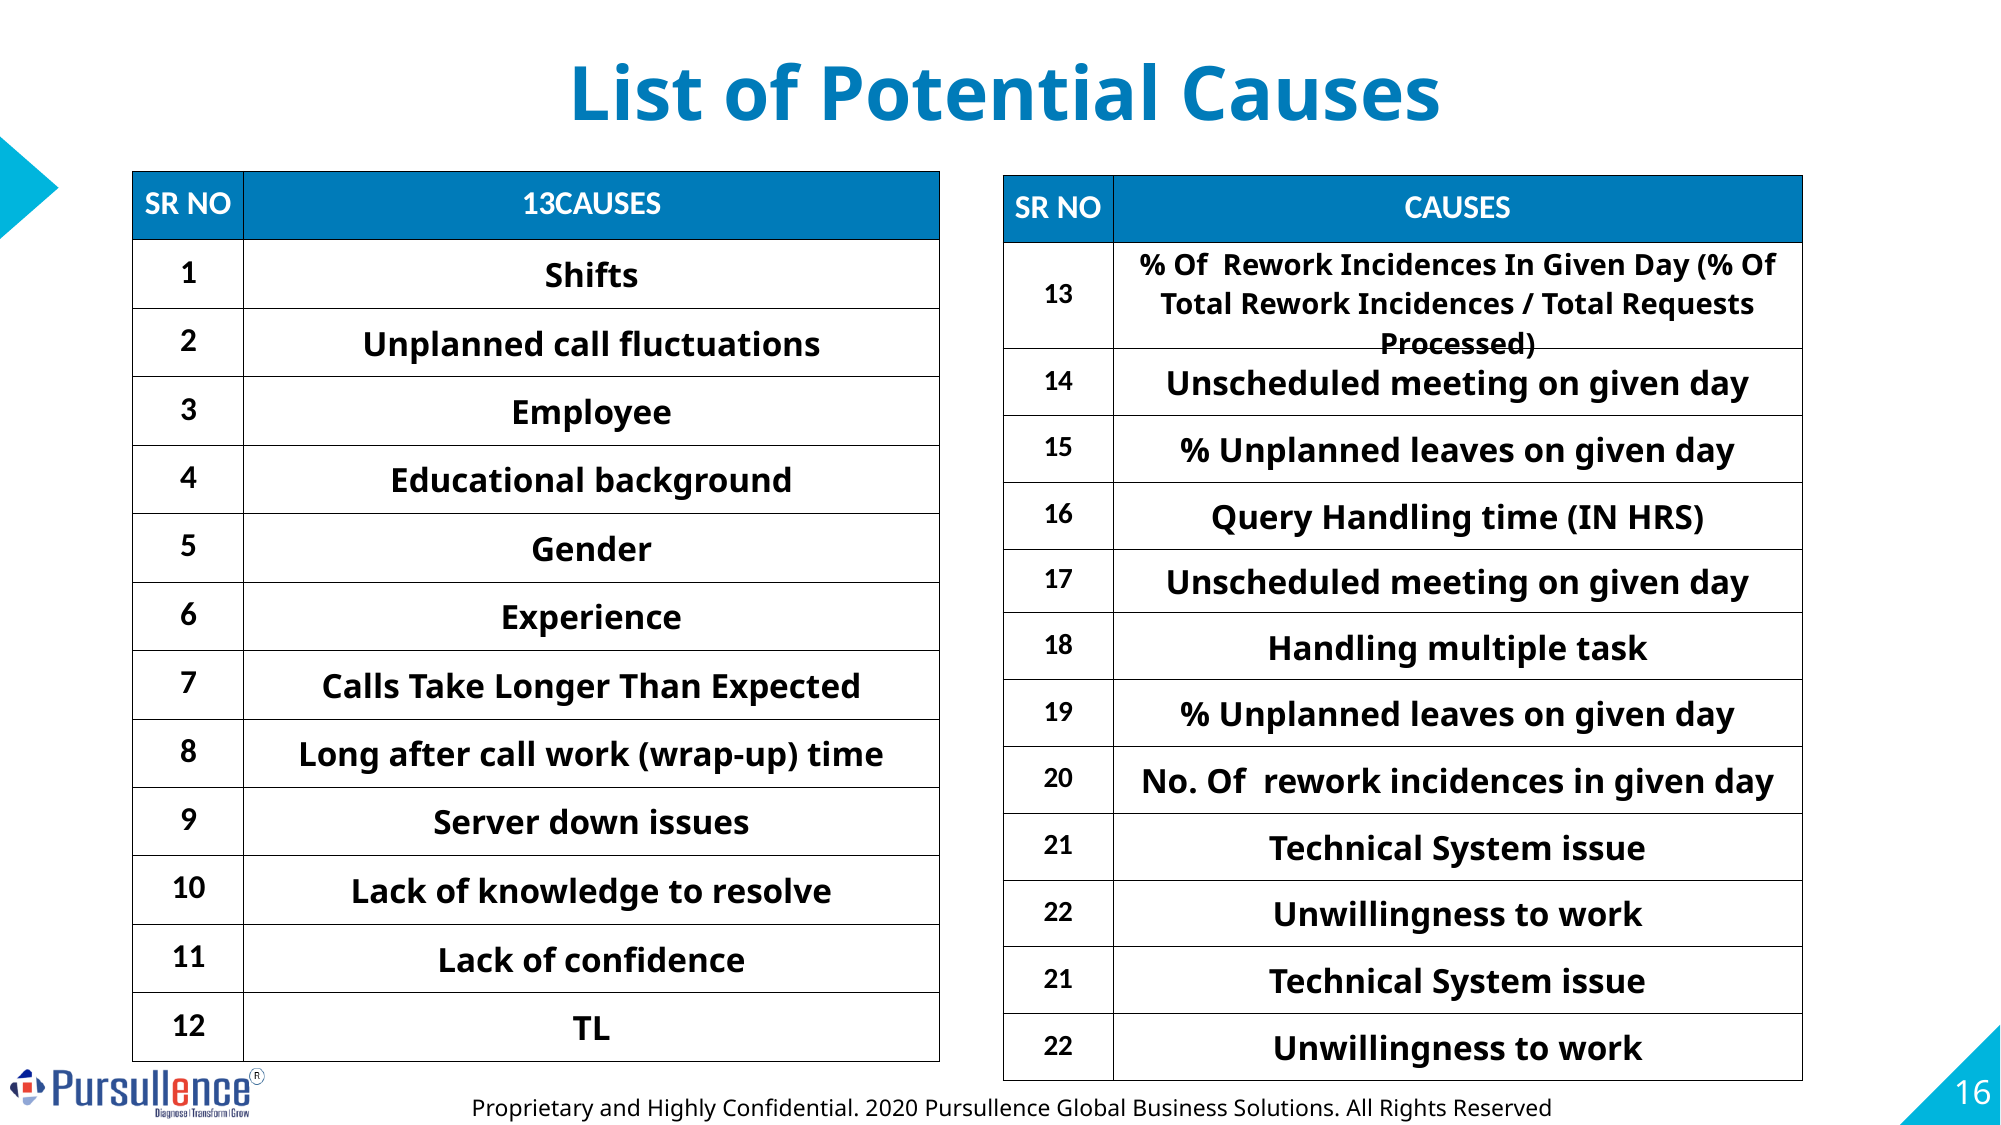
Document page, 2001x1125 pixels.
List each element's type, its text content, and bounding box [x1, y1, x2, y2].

table_cell 4 [133, 446, 243, 513]
table_cell Unwillingness to work [1114, 881, 1802, 946]
table_cell 13 [1004, 243, 1113, 348]
table_cell TL [244, 993, 939, 1061]
table_cell Calls Take Longer Than Expected [244, 651, 939, 719]
table_cell Long after call work (wrap-up) time [244, 720, 939, 787]
table_cell Technical System issue [1114, 814, 1802, 880]
table_cell 22 [1004, 881, 1113, 946]
table_cell 15 [1004, 416, 1113, 482]
slide_number 16 [1891, 1014, 1992, 1117]
table_cell Shifts [244, 240, 939, 308]
table_cell Lack of confidence [244, 925, 939, 992]
table_cell 8 [133, 720, 243, 787]
table_cell 12 [133, 993, 243, 1059]
table_cell Unscheduled meeting on given day [1114, 349, 1802, 415]
table_cell 21 [1004, 947, 1113, 1013]
table_cell % Unplanned leaves on given day [1114, 416, 1802, 482]
table_header SR NO [133, 172, 243, 239]
table_cell 19 [1004, 680, 1113, 746]
text_box Proprietary and Highly Confidential. 2020 Pursullence Global Business Solutions. All Rights Reserved [456, 1085, 1734, 1125]
table_cell Experience [244, 583, 939, 650]
table_cell 16 [1004, 483, 1113, 549]
table_cell 3 [133, 377, 243, 445]
table_header CAUSES [1114, 176, 1802, 242]
table_cell 17 [1004, 550, 1113, 612]
table_cell Educational background [244, 446, 939, 513]
table_cell 20 [1004, 747, 1113, 813]
table_cell 6 [133, 583, 243, 650]
table_cell Unwillingness to work [1114, 1014, 1802, 1080]
table_cell 7 [133, 651, 243, 719]
table_cell % Of Rework Incidences In Given Day (% Of Total Rework Incidences / Total Requests Processed) [1114, 243, 1802, 348]
table_cell 22 [1004, 1014, 1113, 1080]
table_header 13CAUSES [244, 172, 939, 239]
table_cell 5 [133, 514, 243, 582]
table_cell 21 [1004, 814, 1113, 880]
text_box List of Potential Causes [277, 0, 1734, 114]
table_cell 9 [133, 788, 243, 855]
table_header SR NO [1004, 176, 1113, 242]
table_cell 18 [1004, 613, 1113, 679]
table_cell 2 [133, 309, 243, 376]
table_cell Unplanned call fluctuations [244, 309, 939, 376]
table_cell No. Of rework incidences in given day [1114, 747, 1802, 813]
table_cell Technical System issue [1114, 947, 1802, 1013]
picture [0, 1061, 265, 1122]
table_cell 10 [133, 856, 243, 924]
table_cell 11 [133, 925, 243, 992]
table_cell % Unplanned leaves on given day [1114, 680, 1802, 746]
table_cell Server down issues [244, 788, 939, 855]
table_cell Employee [244, 377, 939, 445]
table_cell 1 [133, 240, 243, 308]
table_cell Lack of knowledge to resolve [244, 856, 939, 924]
table_cell Unscheduled meeting on given day [1114, 550, 1802, 612]
table_cell Query Handling time (IN HRS) [1114, 483, 1802, 549]
table_cell Gender [244, 514, 939, 582]
table_cell 14 [1004, 349, 1113, 415]
table_cell Handling multiple task [1114, 613, 1802, 679]
